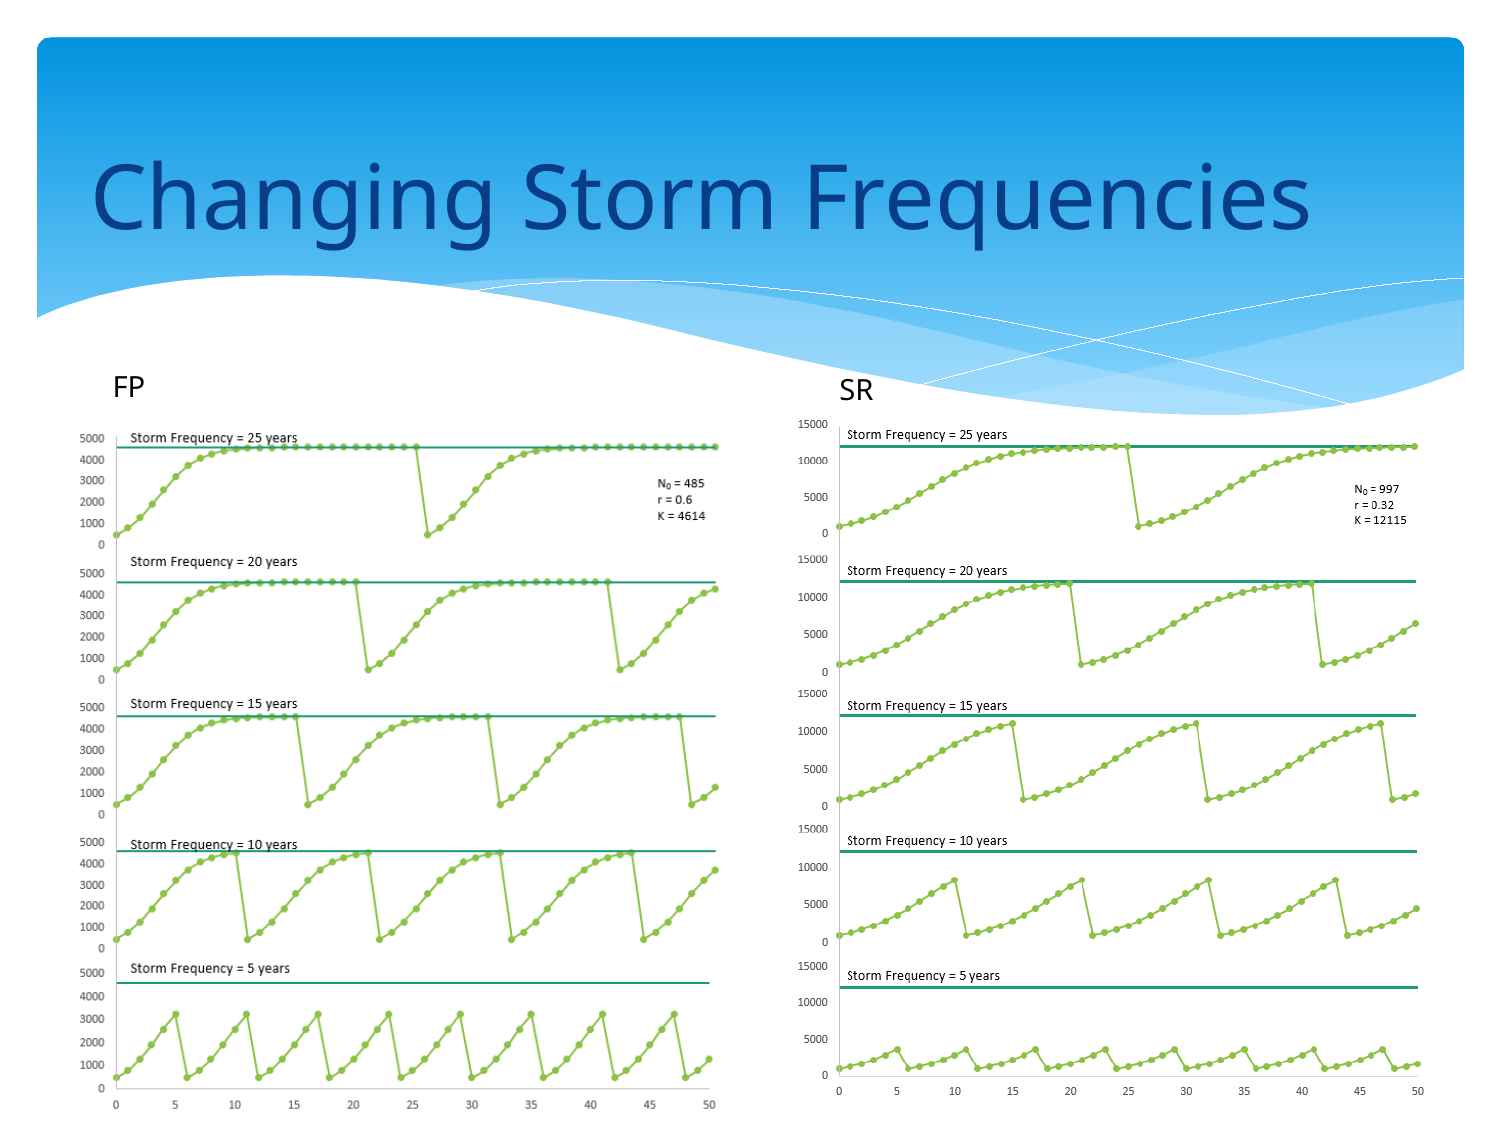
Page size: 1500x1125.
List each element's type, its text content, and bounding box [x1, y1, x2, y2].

title Changing Storm Frequencies [75, 34, 1425, 263]
text_box FP [97, 360, 161, 411]
picture [792, 416, 1430, 1109]
picture [75, 425, 728, 1121]
text_box SR [824, 364, 889, 414]
